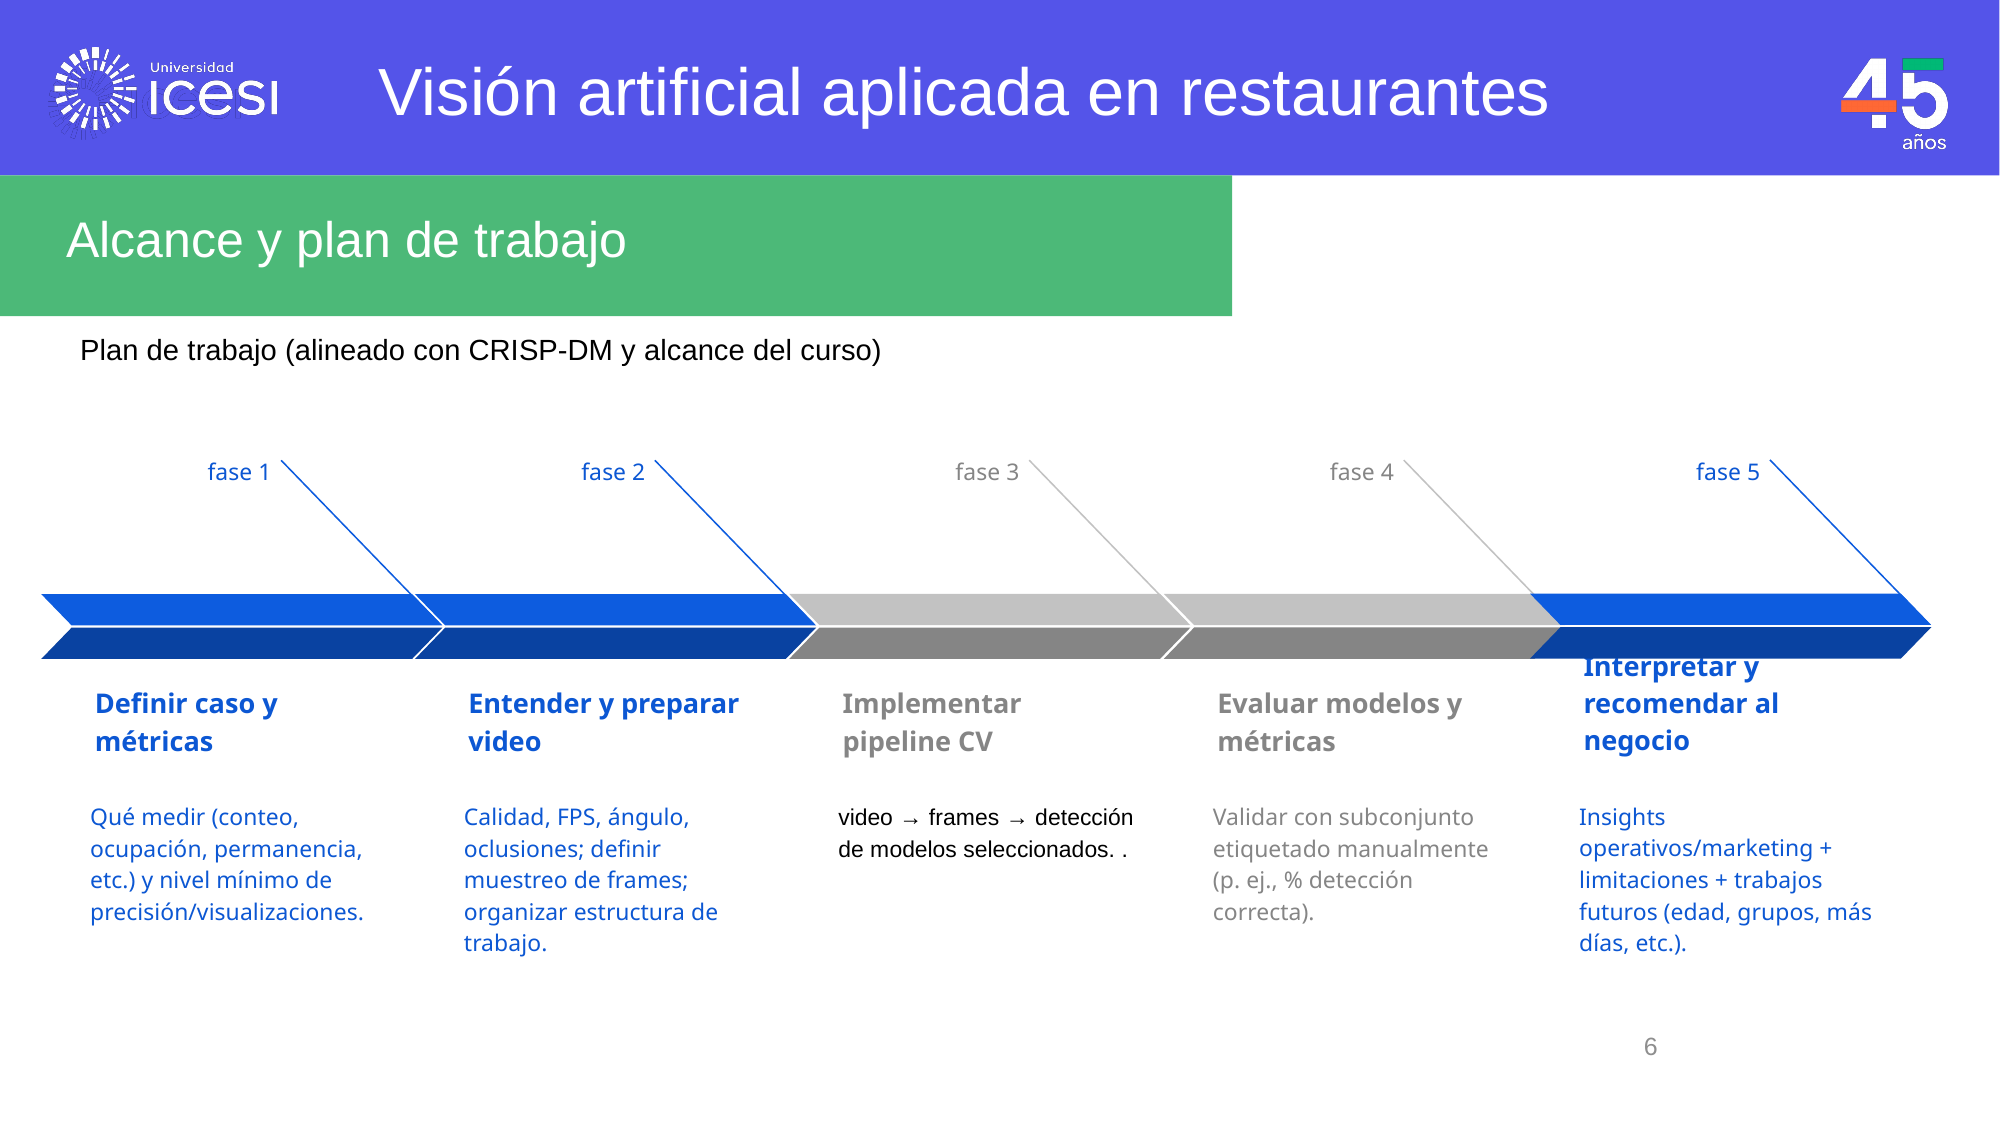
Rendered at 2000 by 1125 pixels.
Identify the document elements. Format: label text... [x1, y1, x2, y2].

text_box Visión artificial aplicada en restaurantes [363, 41, 1824, 137]
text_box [414, 433, 787, 941]
picture [43, 38, 285, 144]
text_box Plan de trabajo (alineado con CRISP-DM y alcance del curso) [65, 316, 1259, 382]
text_box [322, 20, 1721, 151]
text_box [788, 433, 1162, 941]
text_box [1163, 433, 1527, 941]
picture [1831, 46, 1957, 157]
slide_number ‹#› [1223, 1015, 1673, 1076]
title Alcance y plan de trabajo [51, 189, 1209, 285]
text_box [40, 433, 413, 941]
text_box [1529, 433, 1932, 940]
